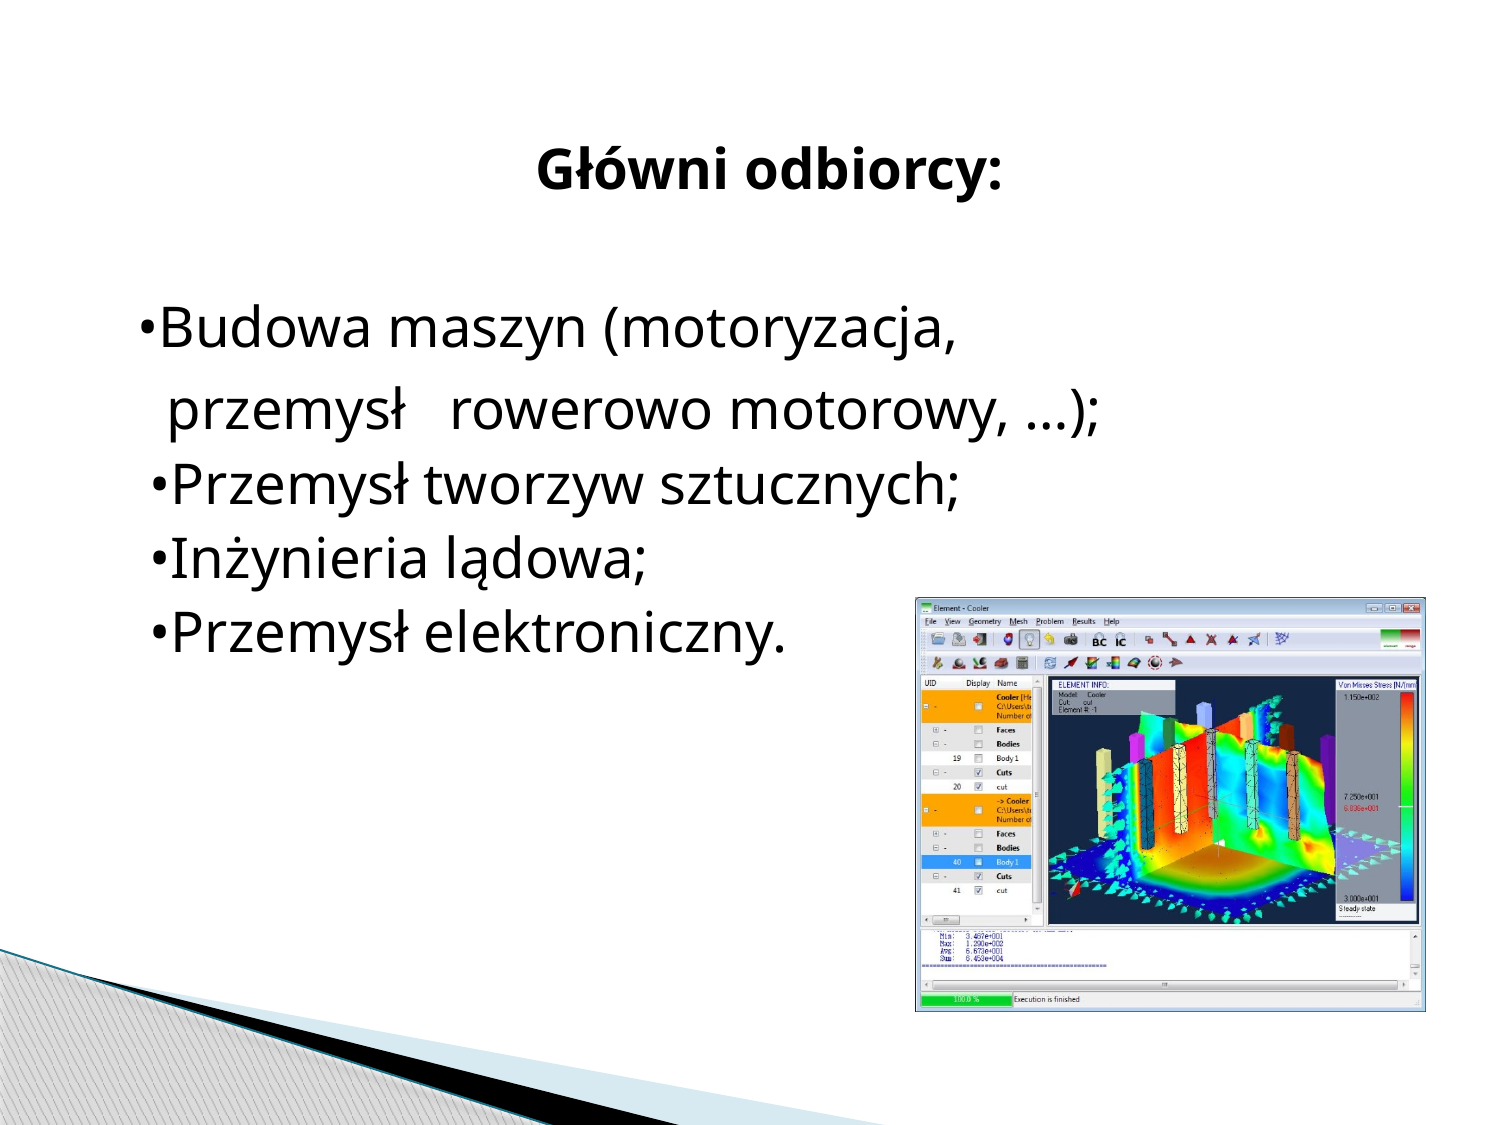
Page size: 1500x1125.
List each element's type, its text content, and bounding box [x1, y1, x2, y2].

list Główni odbiorcy: •Budowa maszyn (motoryzacja, przemysł rowerowo motorowy, …); •Przemysł tworzyw sztucznych; •Inżynieria lądowa; •Przemysł elektroniczny. [75, 125, 1425, 1005]
picture [915, 597, 1426, 1012]
